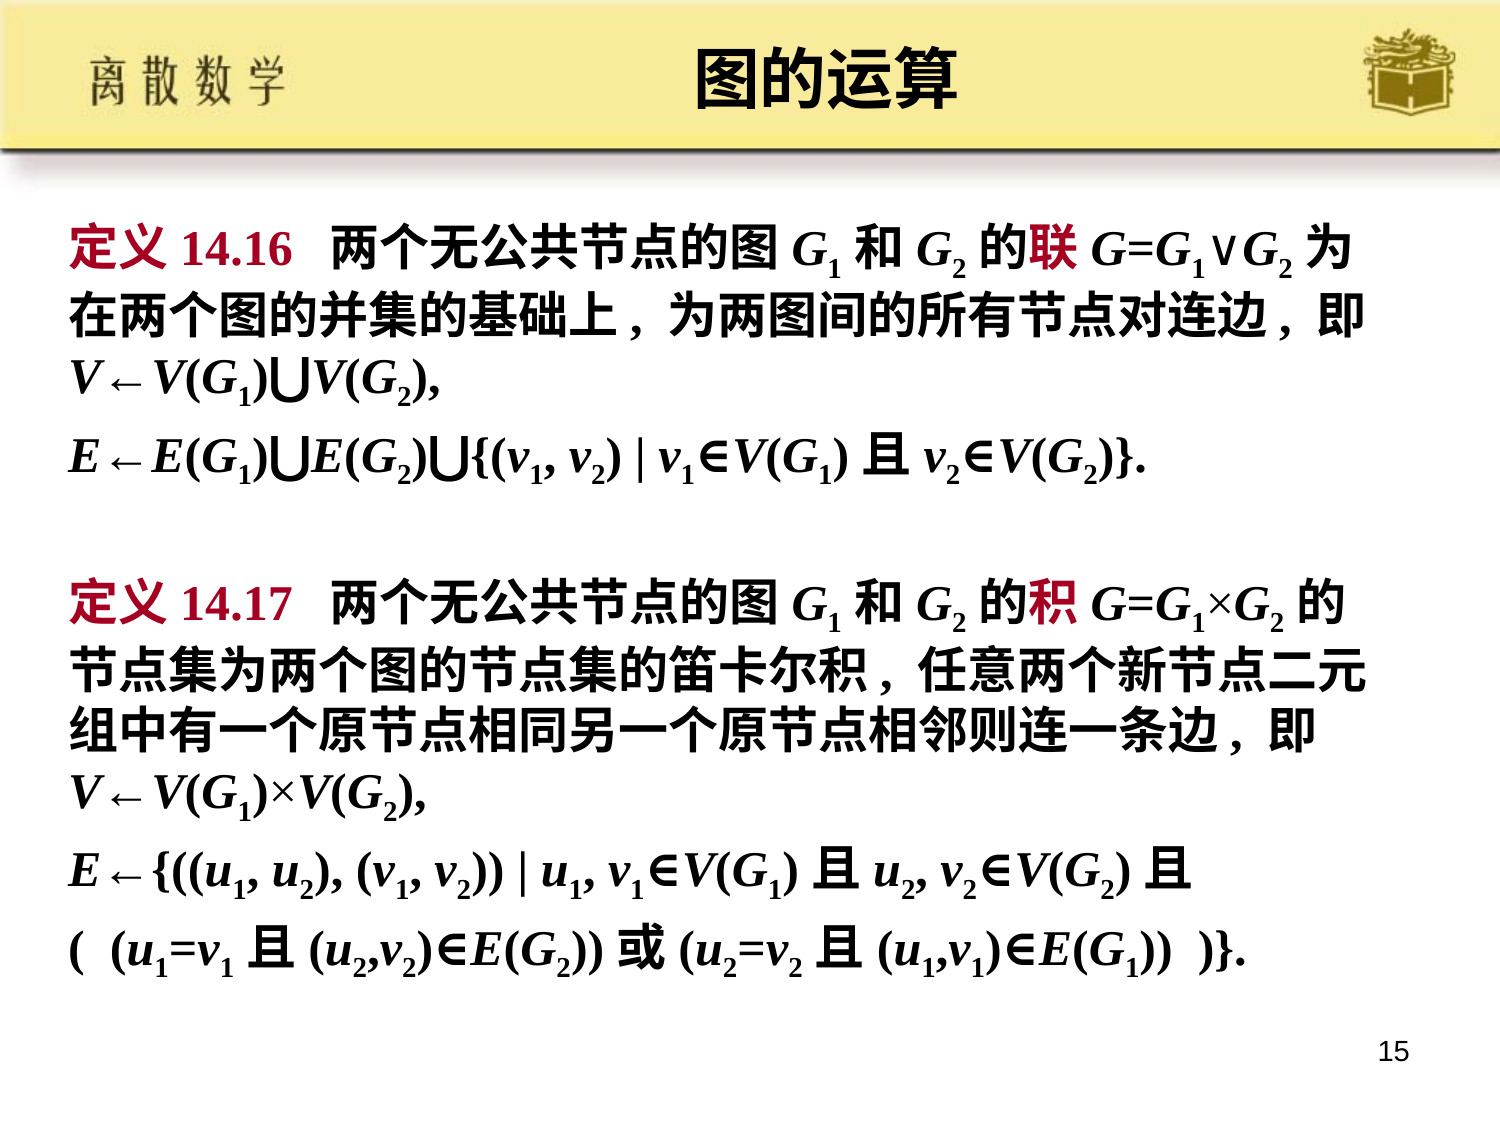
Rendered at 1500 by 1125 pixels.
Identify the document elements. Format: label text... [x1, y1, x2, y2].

title 图的运算 [324, 42, 1329, 112]
list 定义14.16 两个无公共节点的图G1和G2的联G=G1∨G2为在两个图的并集的基础上, 为两图间的所有节点对连边, 即V←V(G1)⋃V(G2), E←E(G1)⋃E(G2)⋃{(v1, v2) | v1∈V(G1)且v2∈V(G2)}. 定义14.17 两个无公共节点的图G1和G2的积G=G1×G2的节点集为两个图的节点集的笛卡尔积, 任意两个新节点二元组中有一个原节点相同另一个原节点相邻则连一条边, 即V←V(G1)×V(G2), E←{((u1, u2), (v1, v2)) | u1, v1∈V(G1)且u2, v2∈V(G2)且 ( (u1=v1且(u2,v2)∈E(G2))或(u2=v2且(u1,v1)∈E(G1)) )}. [53, 208, 1404, 951]
slide_number 15 [1074, 1024, 1425, 1103]
picture [0, 0, 1500, 1125]
